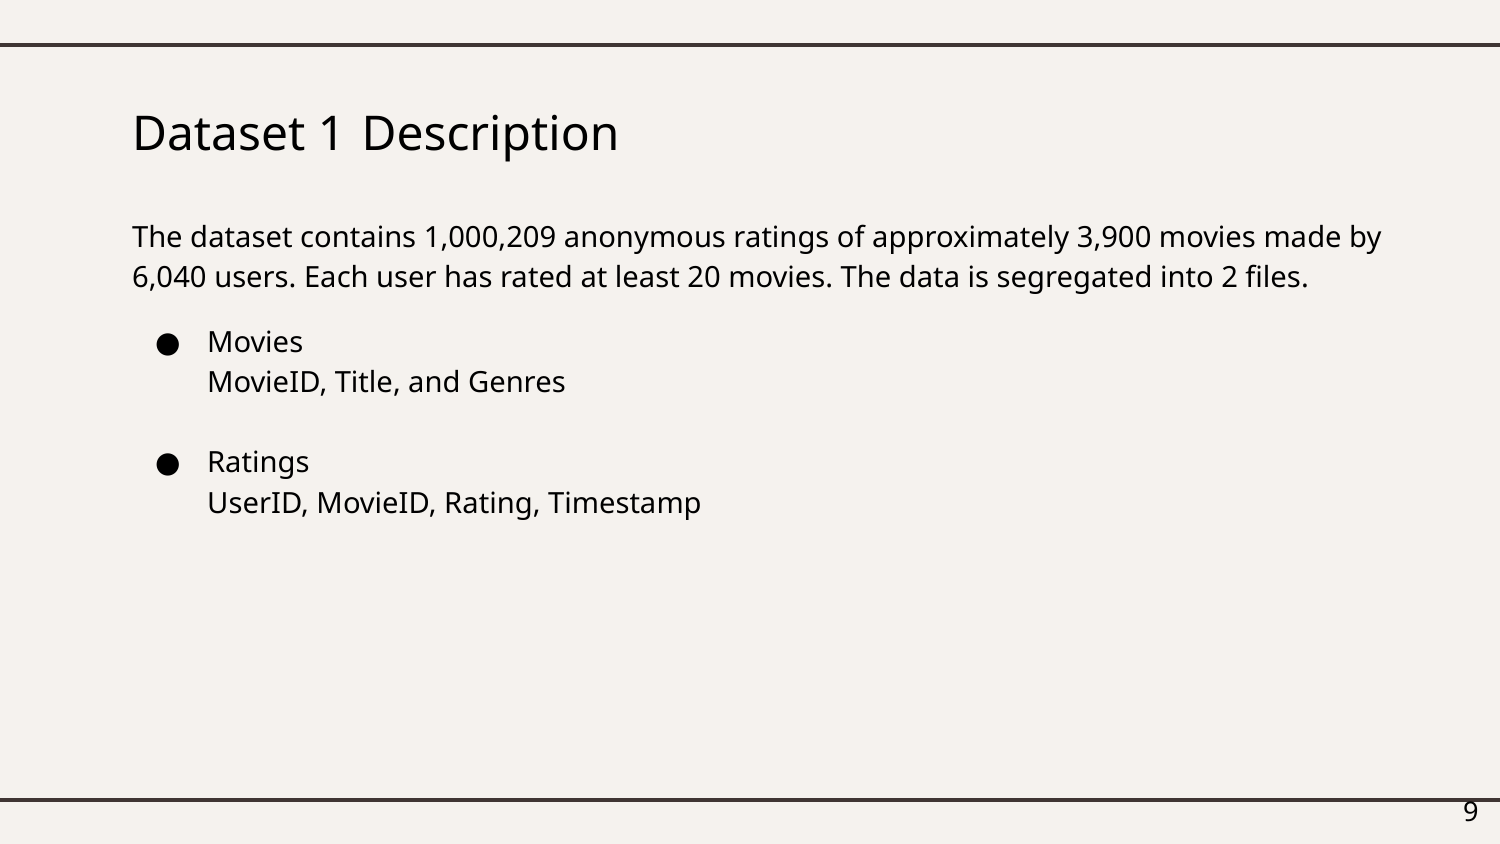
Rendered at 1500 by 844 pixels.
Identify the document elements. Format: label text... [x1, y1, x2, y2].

slide_number 9 [1403, 779, 1494, 844]
title Dataset 1 Description [116, 72, 822, 167]
subtitle The dataset contains 1,000,209 anonymous ratings of approximately 3,900 movies made by 6,040 users. Each user has rated at least 20 movies. The data is segregated into 2 files. Movies MovieID, Title, and Genres Ratings UserID, MovieID, Rating, Timestamp [116, 197, 1404, 688]
